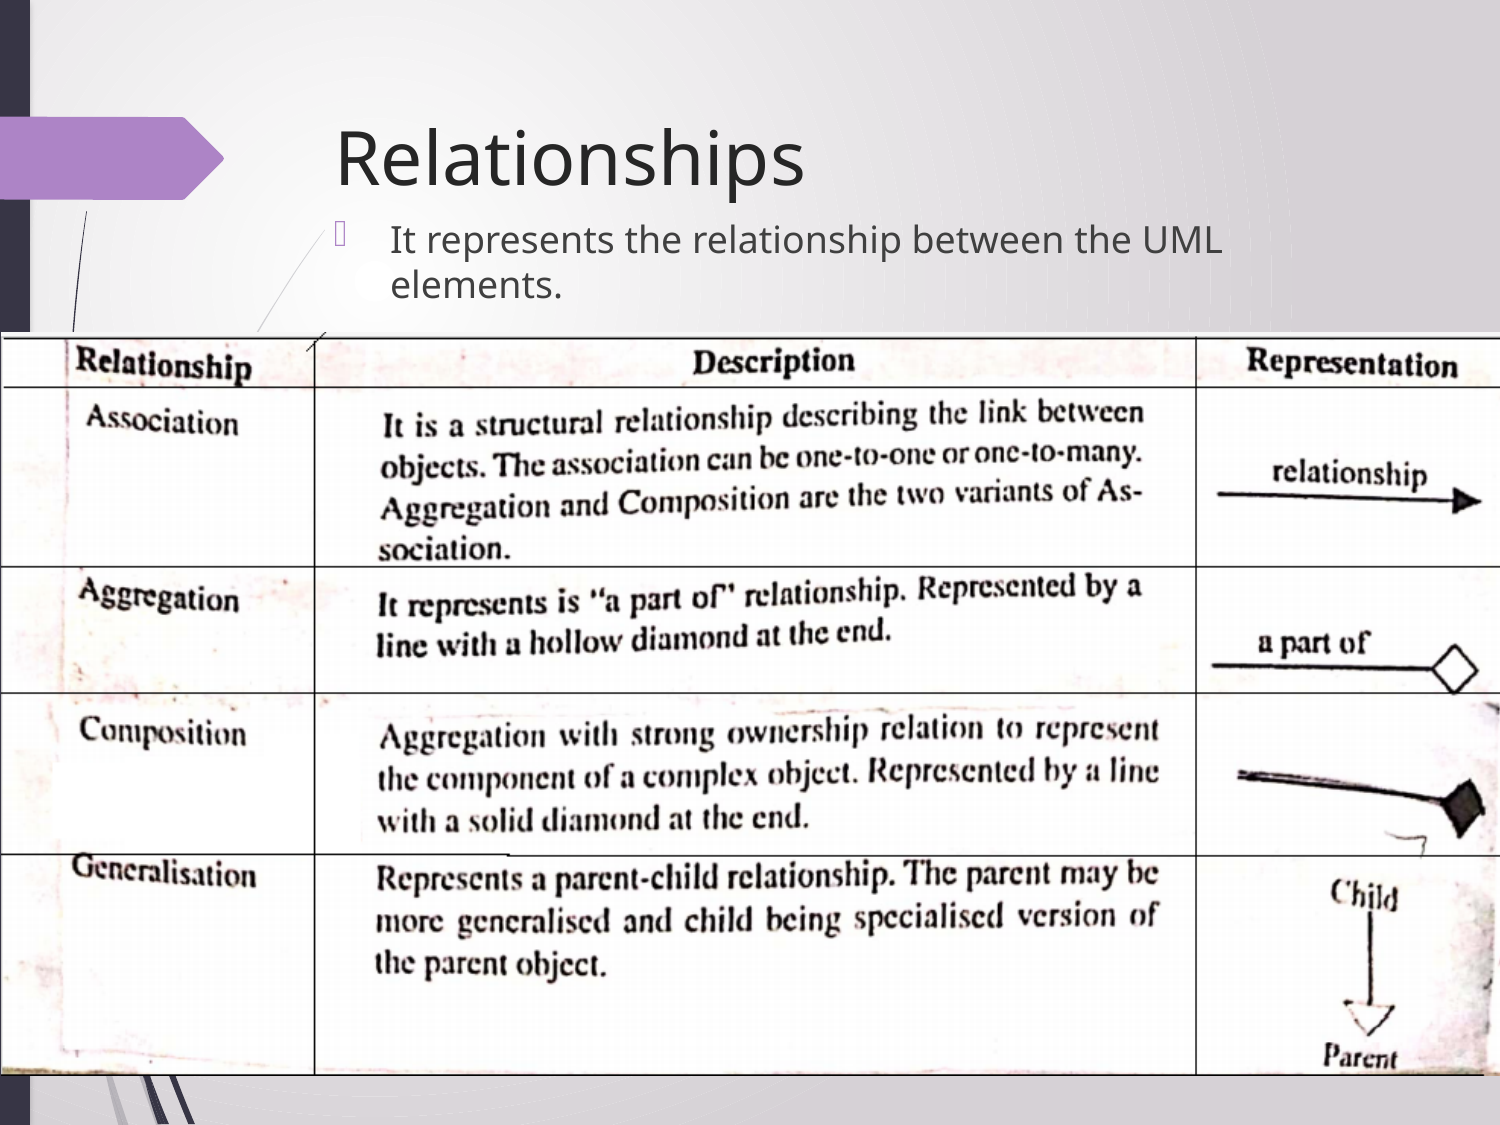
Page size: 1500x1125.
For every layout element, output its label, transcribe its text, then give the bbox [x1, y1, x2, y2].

picture [0, 331, 1500, 1076]
list It represents the relationship between the UML elements. [318, 208, 1400, 331]
title Relationships [319, 102, 1400, 208]
